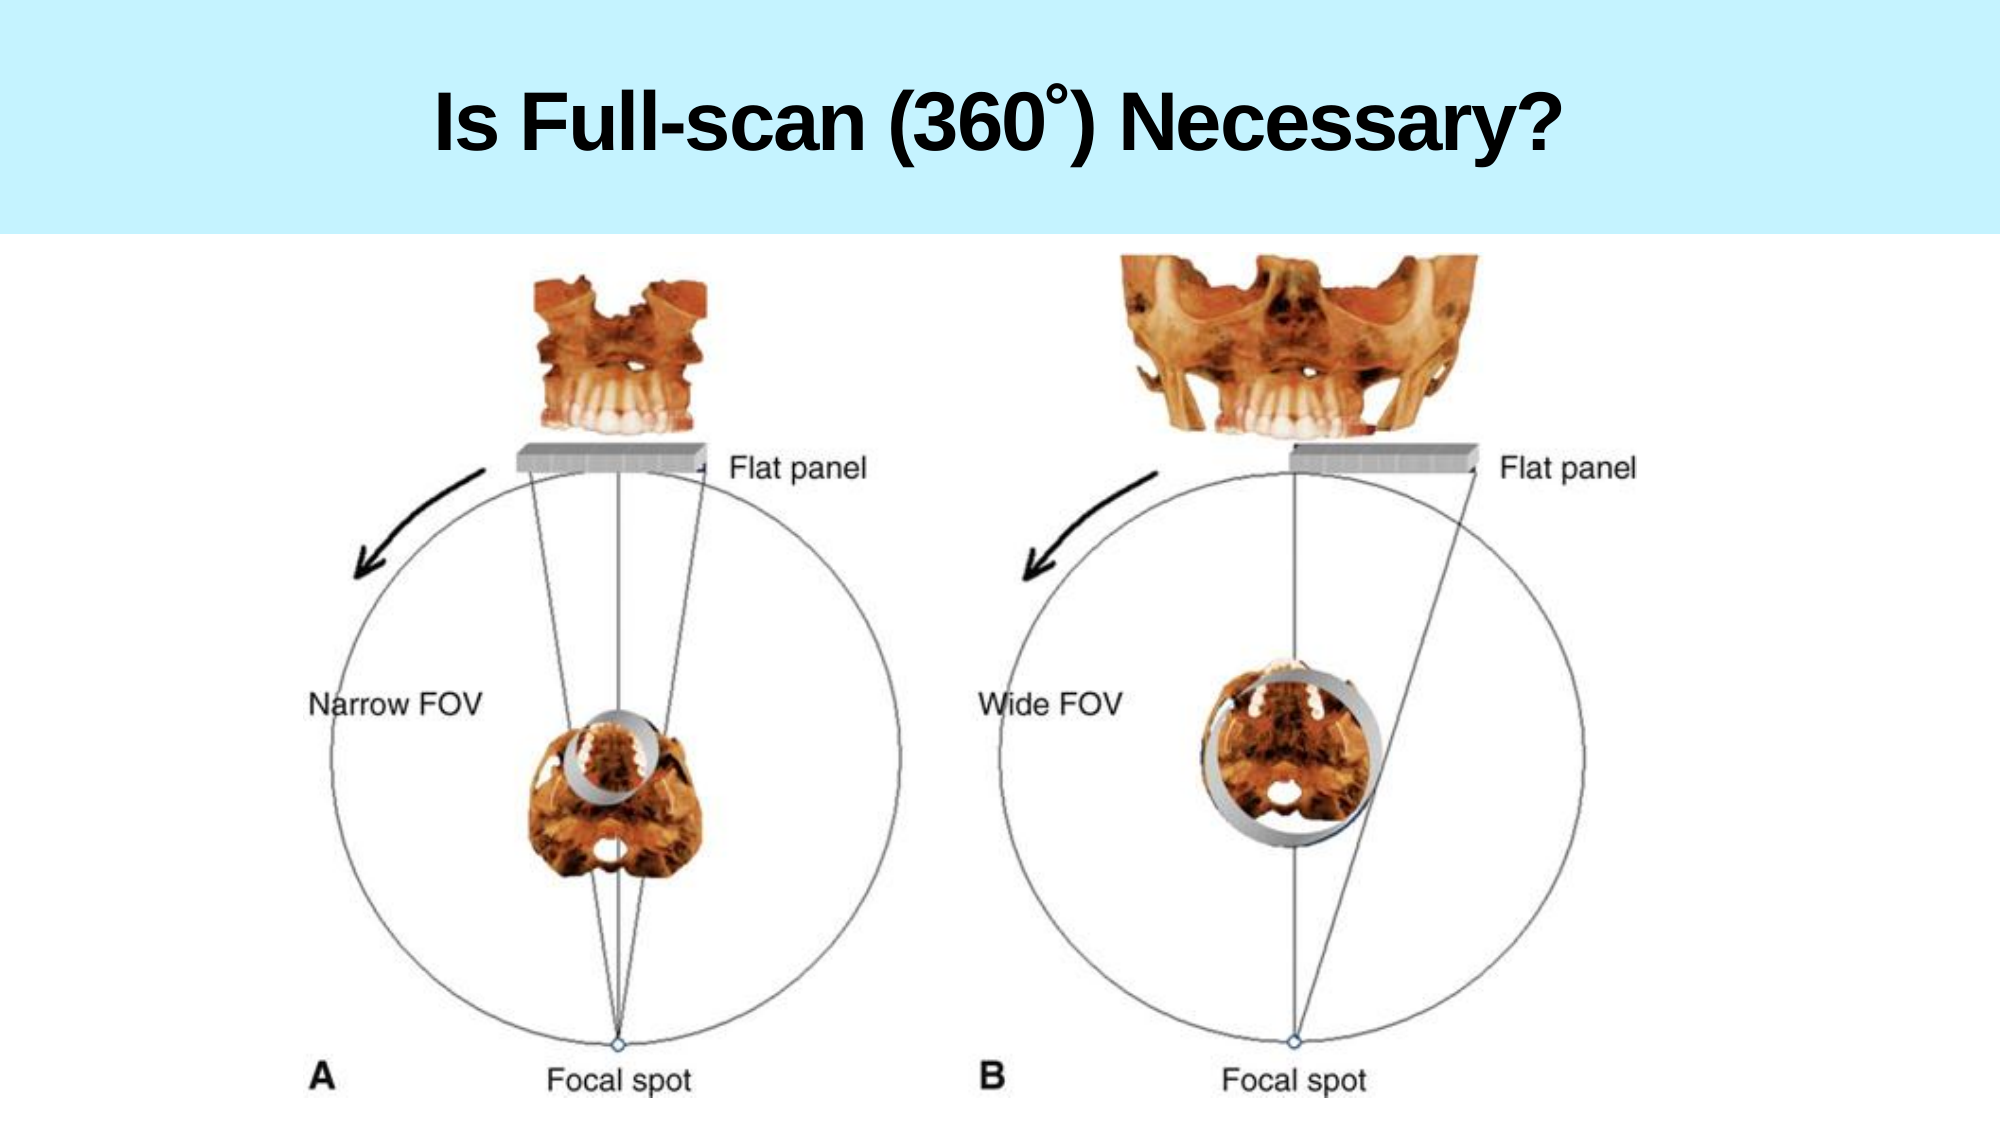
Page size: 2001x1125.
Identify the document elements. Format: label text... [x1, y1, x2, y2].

picture [303, 252, 1638, 1099]
title Is Full-scan (360˚) Necessary? [0, 0, 2000, 234]
